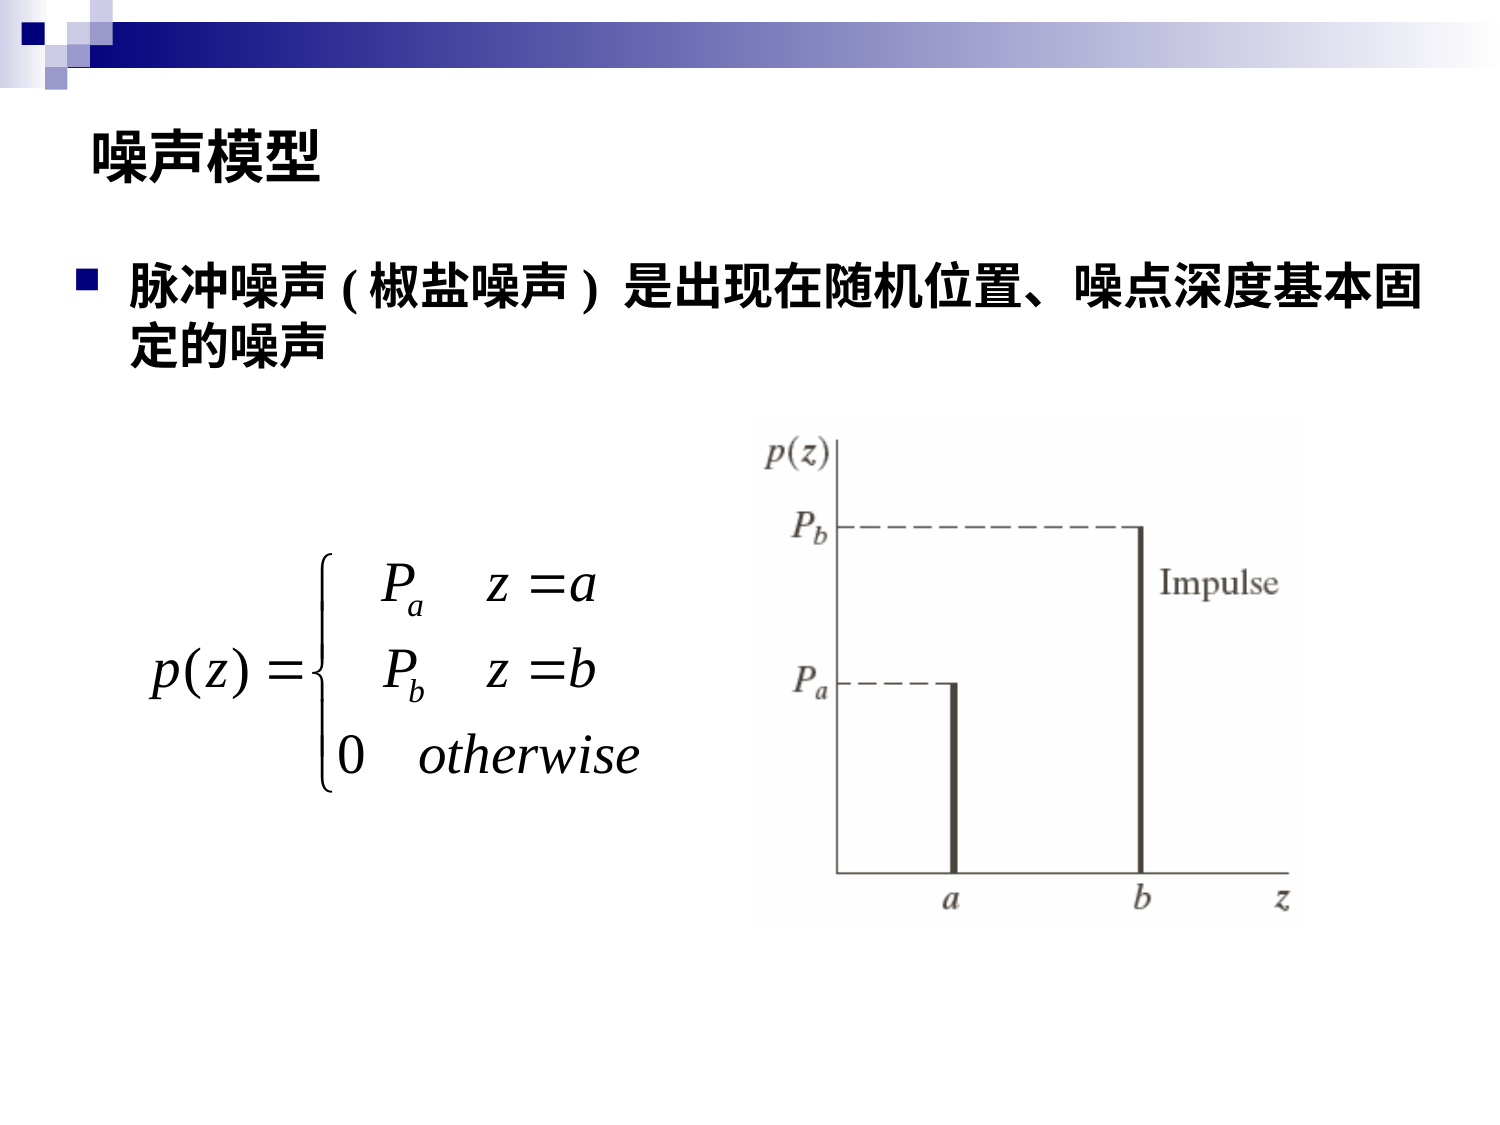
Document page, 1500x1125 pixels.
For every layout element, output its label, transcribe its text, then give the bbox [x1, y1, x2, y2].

title 噪声模型 [75, 75, 1442, 235]
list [136, 539, 652, 807]
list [749, 418, 1304, 929]
list 脉冲噪声(椒盐噪声) 是出现在随机位置、噪点深度基本固定的噪声 [58, 246, 1444, 1020]
